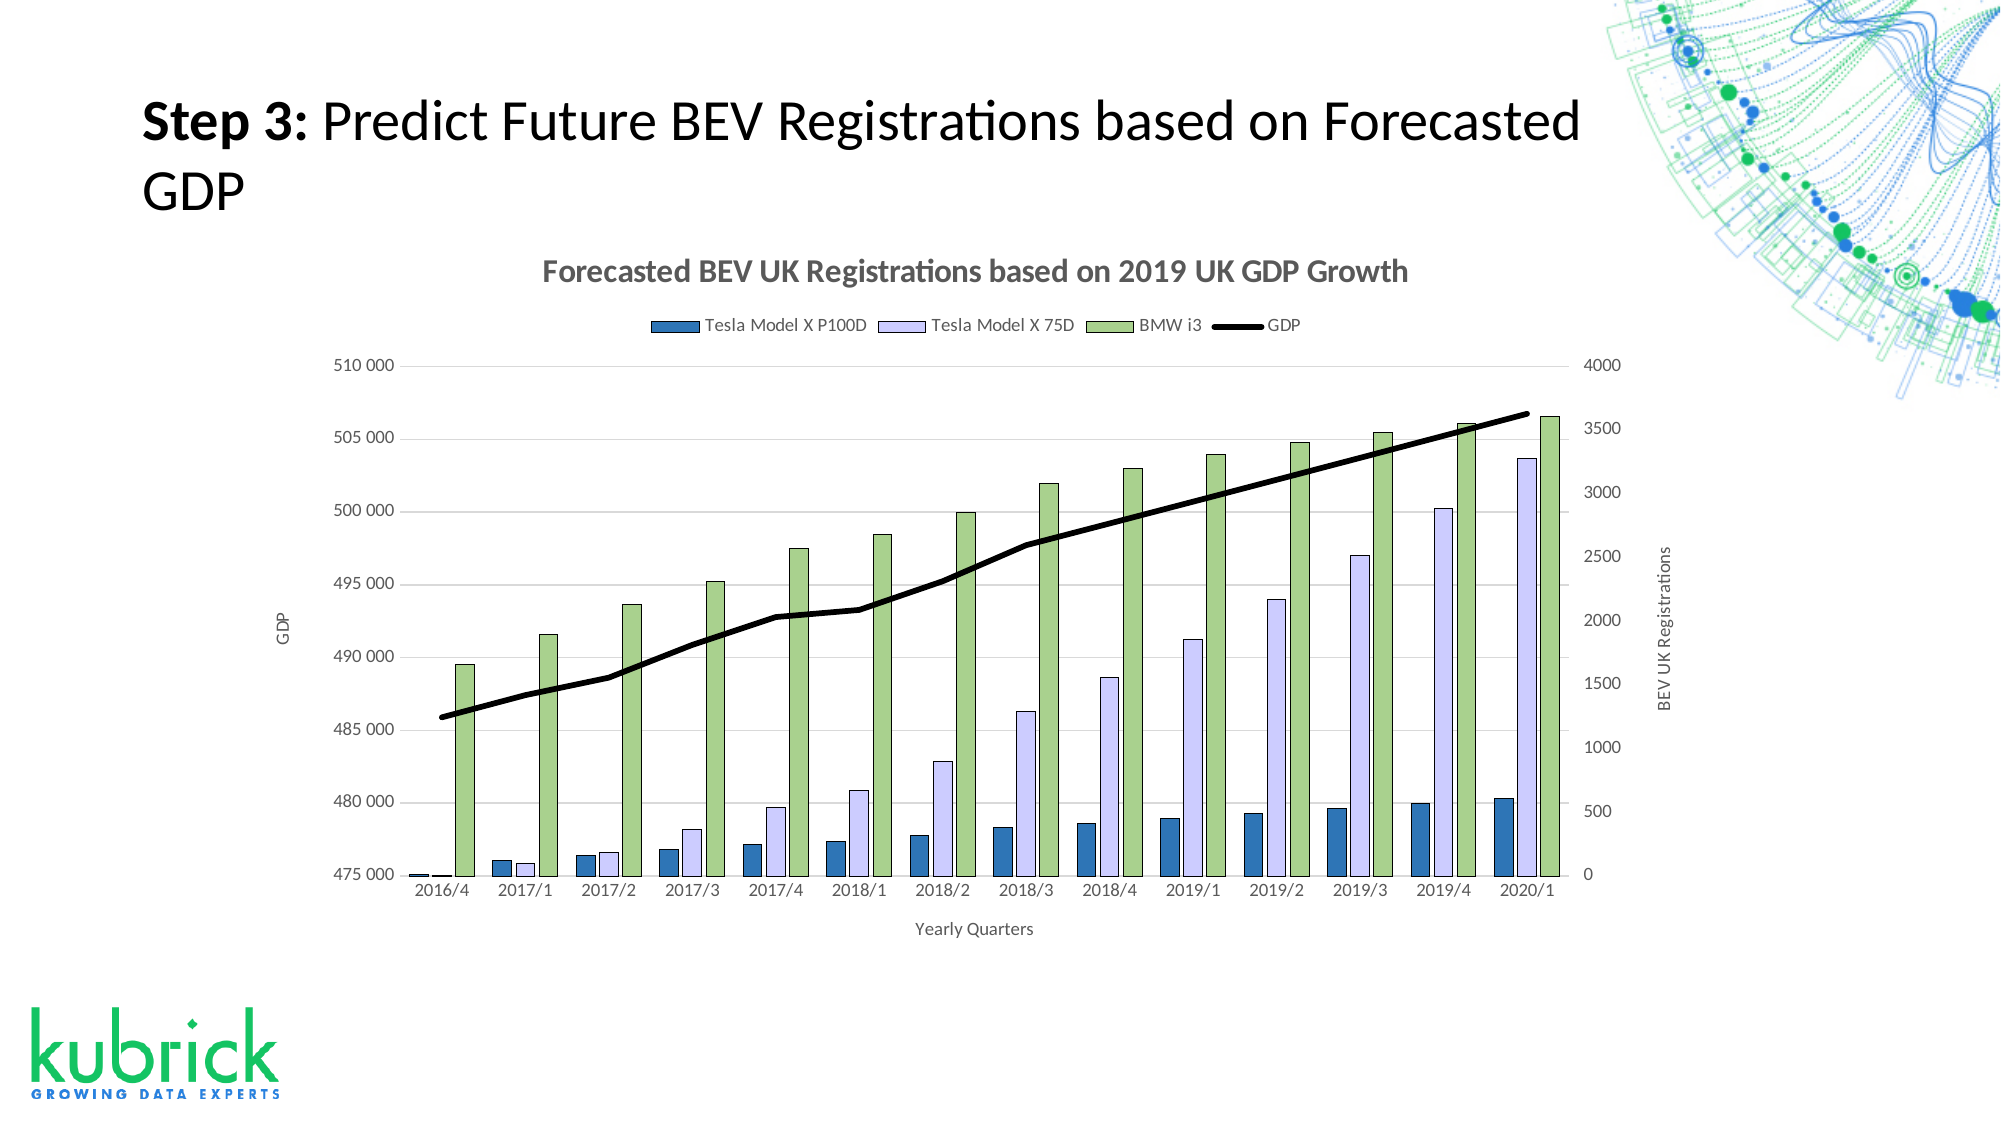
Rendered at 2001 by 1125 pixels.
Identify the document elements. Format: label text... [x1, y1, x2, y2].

picture [0, 0, 2001, 1125]
text_box Step 3: Predict Future BEV Registrations based on Forecasted GDP [128, 74, 1667, 229]
chart [242, 224, 1710, 971]
